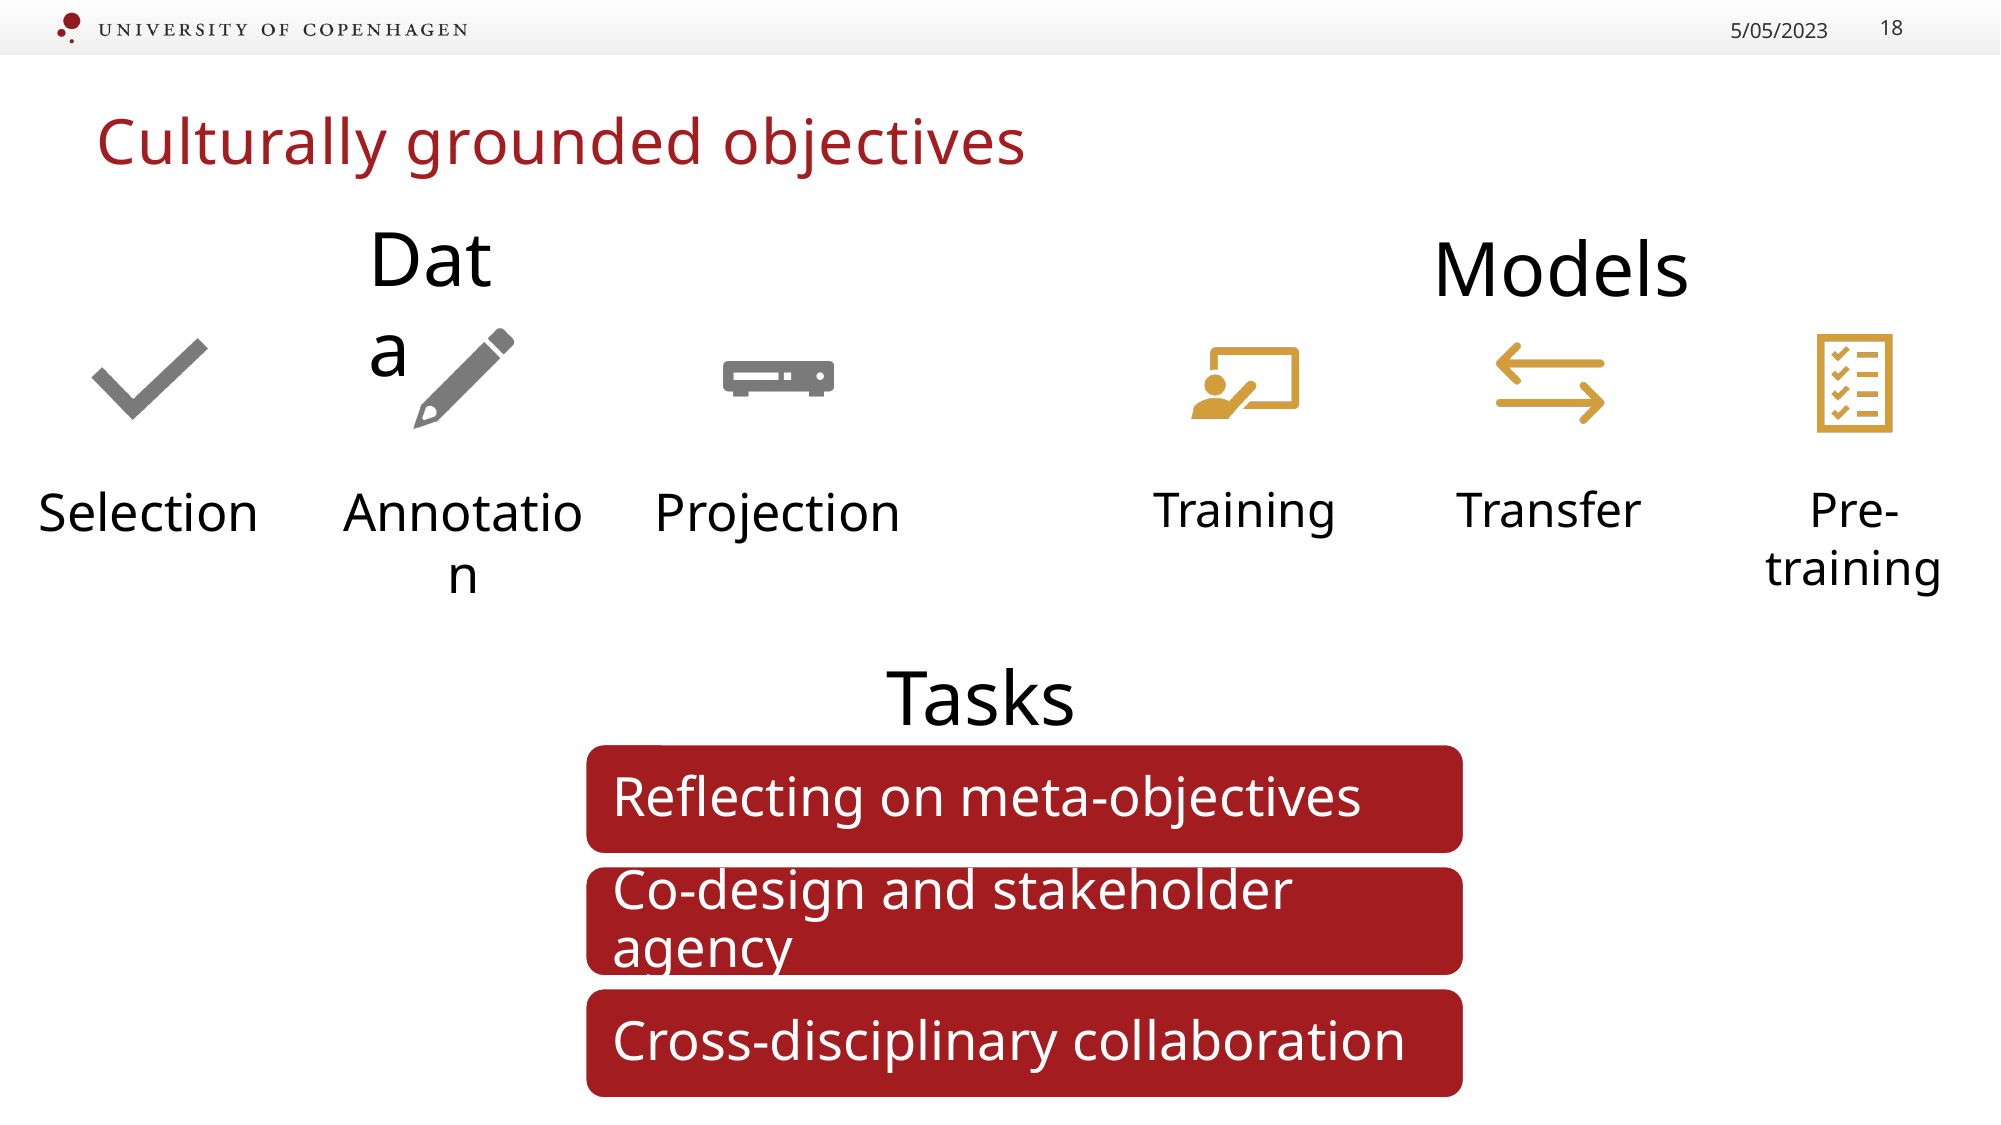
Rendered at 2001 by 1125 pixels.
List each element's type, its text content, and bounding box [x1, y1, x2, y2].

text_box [585, 700, 1464, 1125]
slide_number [1694, 14, 1829, 43]
slide_number 18 [1840, 14, 1904, 43]
text_box Tasks [886, 650, 1115, 700]
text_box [1115, 146, 1985, 762]
picture [92, 15, 475, 42]
title Culturally grounded objectives [96, 101, 1904, 244]
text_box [15, 265, 913, 639]
text_box Data [369, 211, 533, 265]
